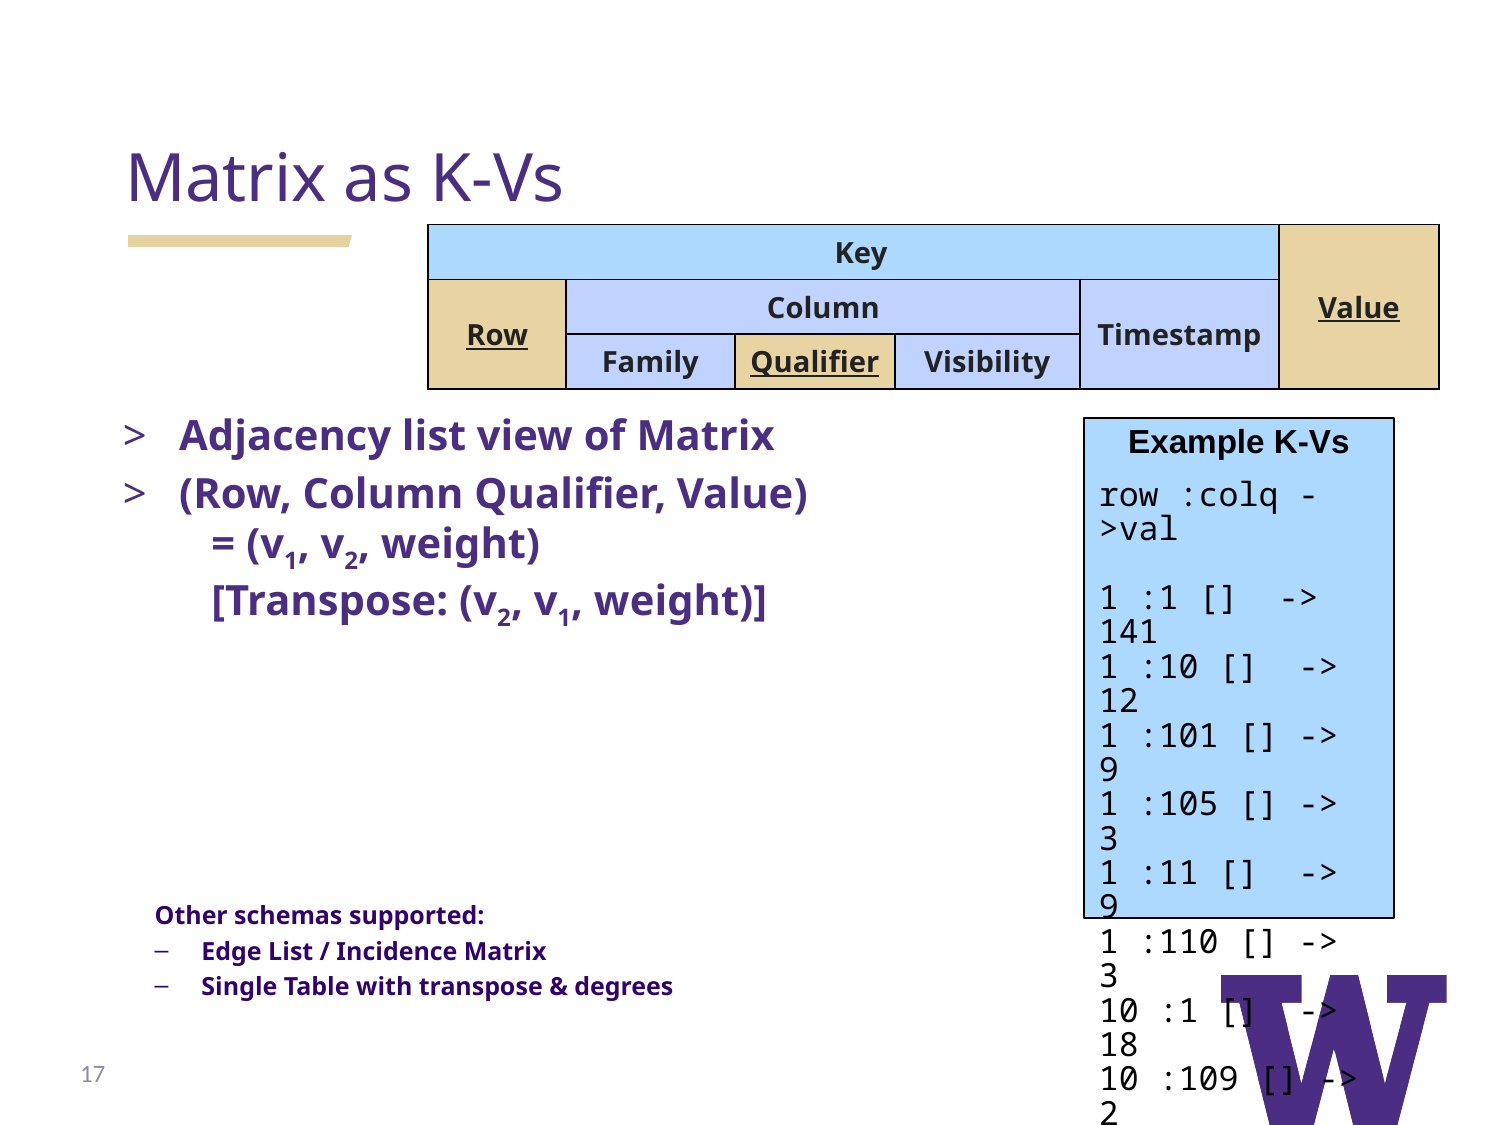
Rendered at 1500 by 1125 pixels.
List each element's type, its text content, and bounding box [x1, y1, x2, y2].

text_box Example K-Vs row :colq ->val 1 :1 [] -> 141 1 :10 [] -> 12 1 :101 [] -> 9 1 :105 [] -> 3 1 :11 [] -> 9 1 :110 [] -> 3 10 :1 [] -> 18 10 :109 [] -> 2 15 :1 [] -> 18 15 :109 [] -> 2 [1083, 418, 1395, 919]
table_cell Column [567, 280, 1079, 333]
table_cell Qualifier [736, 335, 894, 388]
table_cell Row [429, 280, 565, 388]
picture [1221, 1018, 1447, 1125]
table_header Value [1280, 225, 1438, 388]
table_cell Family [567, 335, 734, 388]
slide_number 17 [64, 1042, 403, 1103]
text_box Other schemas supported: Edge List / Incidence Matrix Single Table with transpose & degrees [64, 892, 727, 1008]
table_cell Timestamp [1081, 280, 1278, 388]
list Adjacency list view of Matrix (Row, Column Qualifier, Value) = (v1, v2, weight) [Transpose: (v2, v1, weight)] [108, 284, 1466, 1018]
list Matrix as K-Vs [110, 60, 1453, 224]
picture [128, 235, 352, 247]
table_cell Visibility [896, 335, 1079, 388]
table_header Key [429, 225, 1278, 279]
